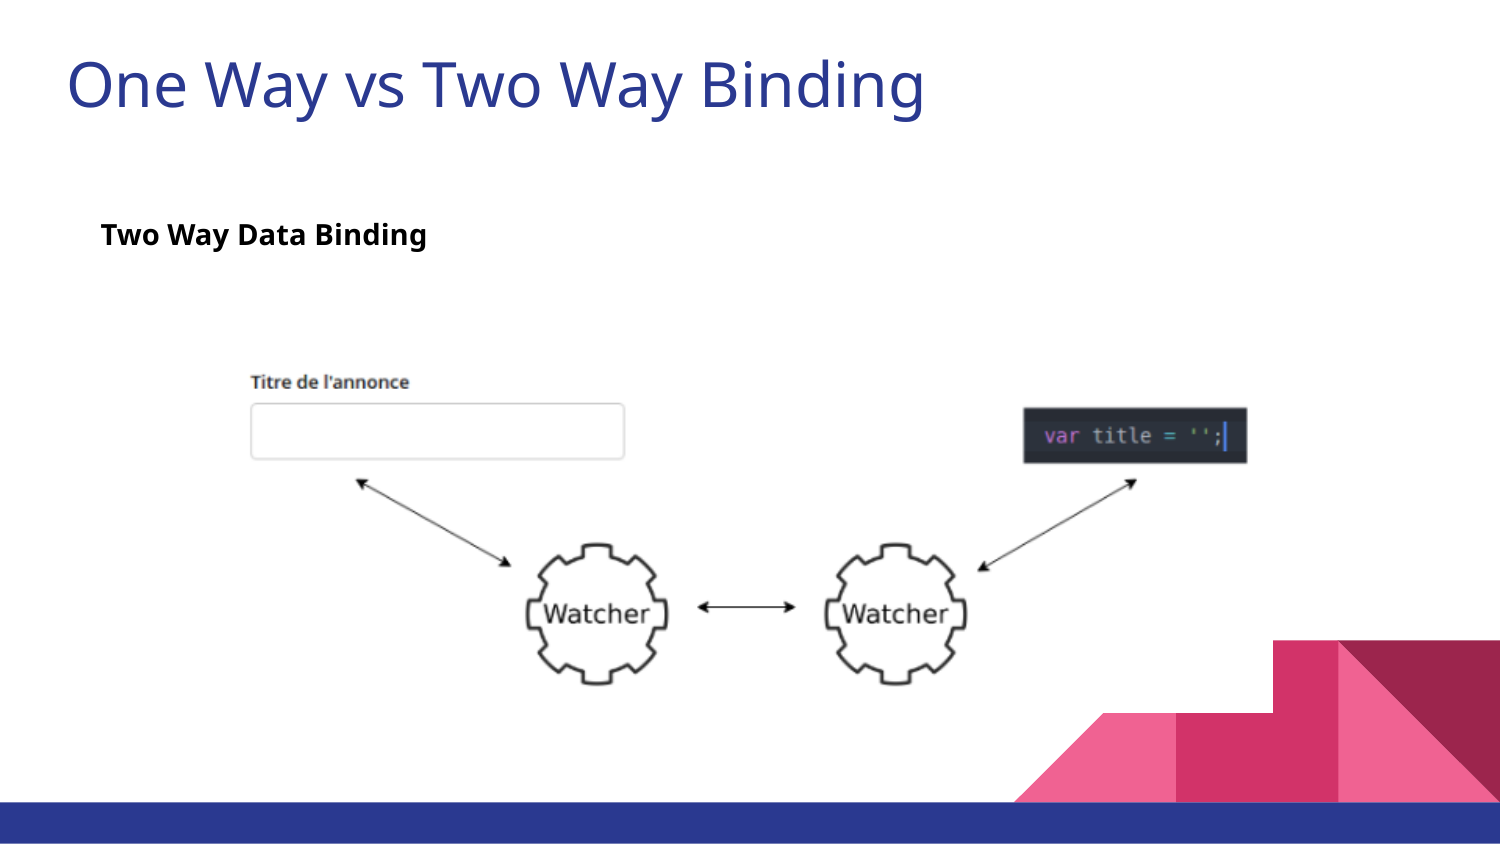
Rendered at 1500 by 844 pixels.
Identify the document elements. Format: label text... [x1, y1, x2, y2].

text_box Two Way Data Binding [85, 201, 1035, 312]
picture [227, 353, 1273, 714]
title One Way vs Two Way Binding [51, 29, 1449, 131]
